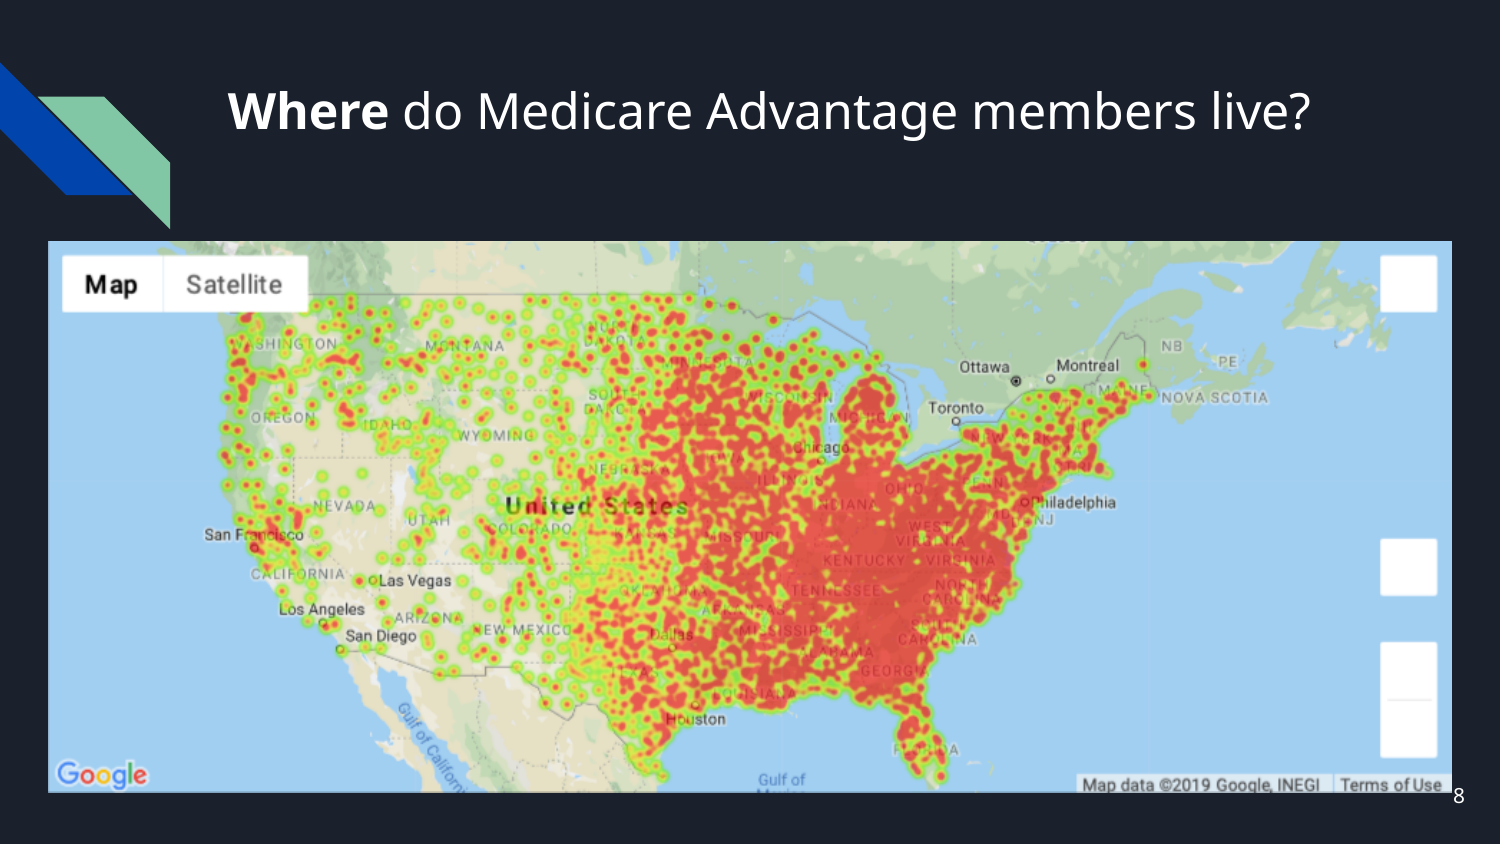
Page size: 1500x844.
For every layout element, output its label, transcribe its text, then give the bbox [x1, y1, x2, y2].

slide_number ‹#› [1389, 764, 1480, 830]
picture [48, 241, 1452, 793]
title Where do Medicare Advantage members live? [212, 64, 1368, 215]
